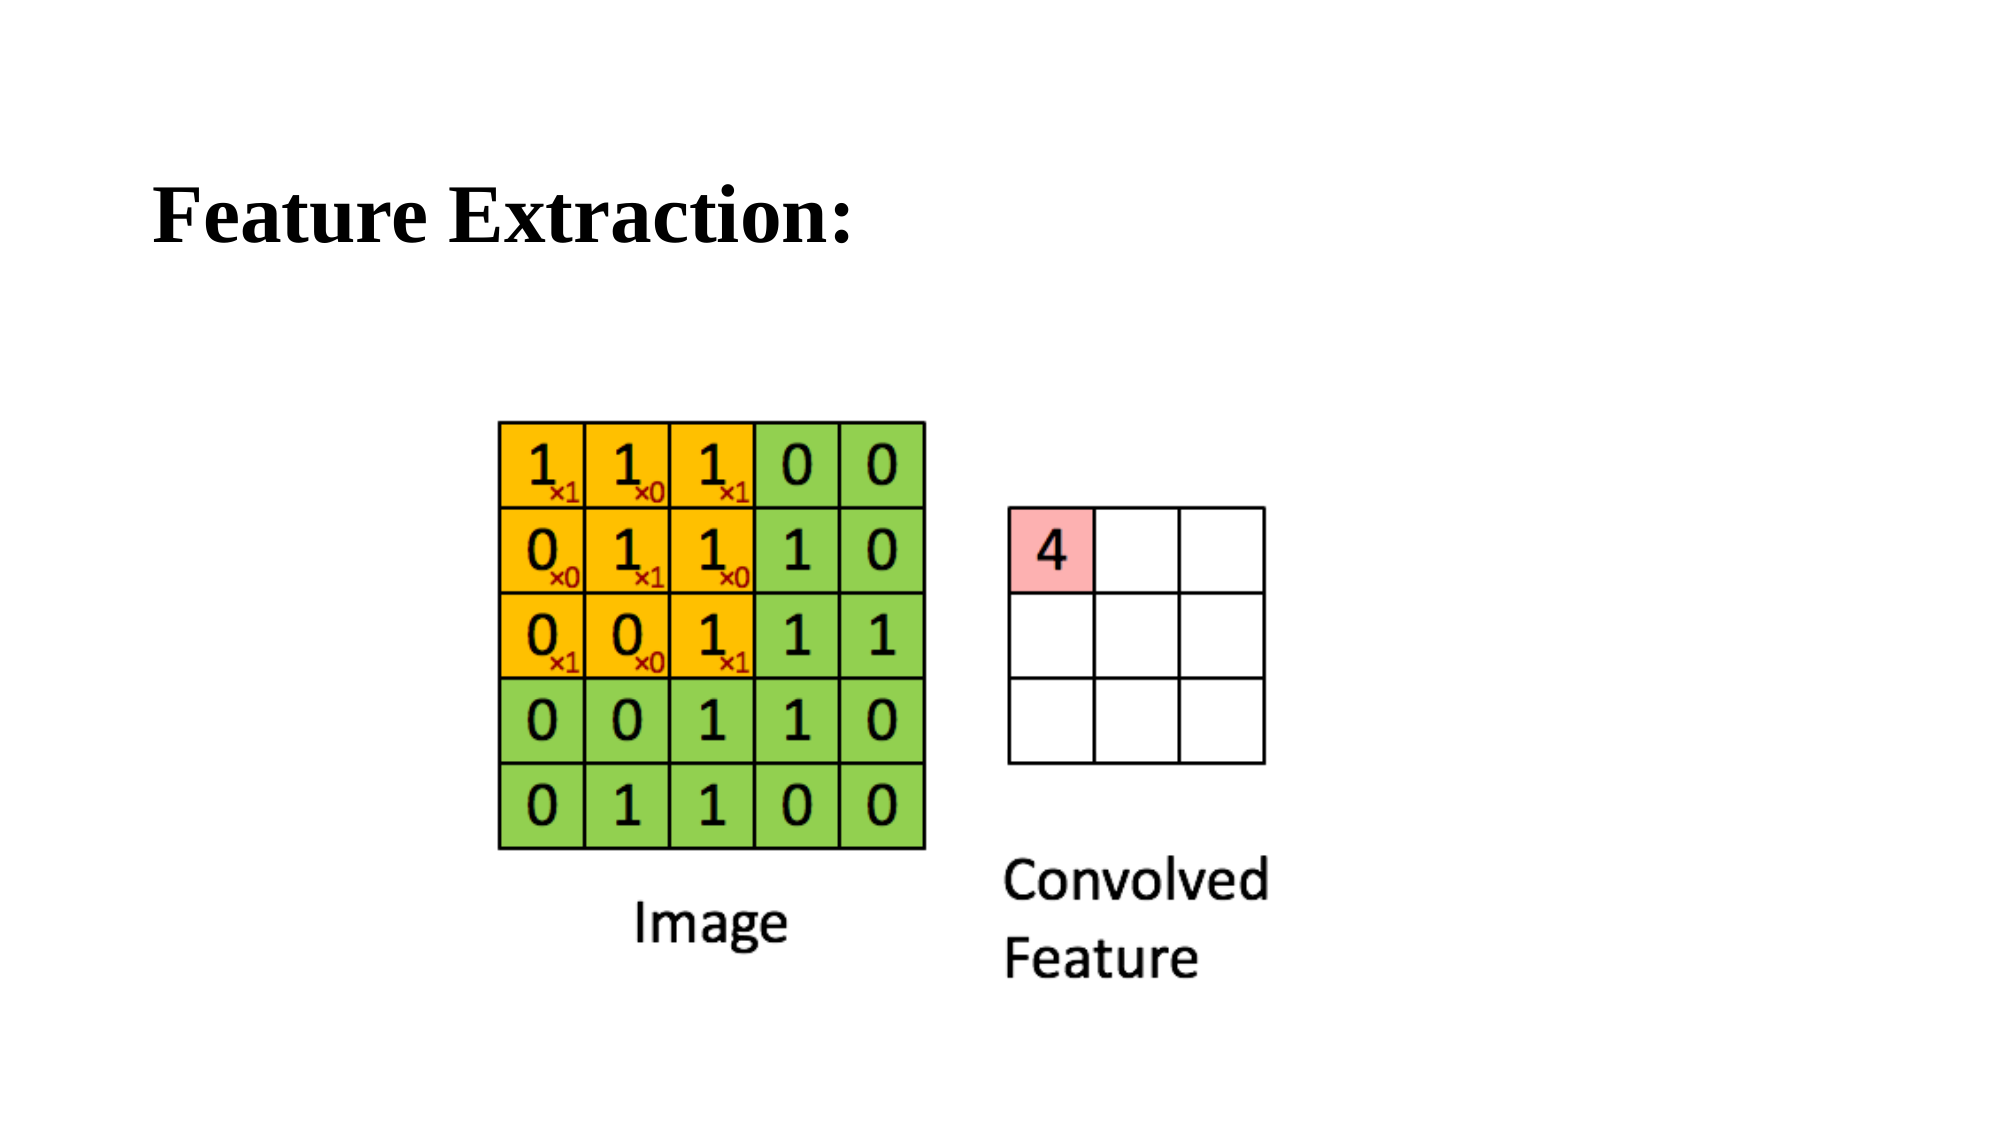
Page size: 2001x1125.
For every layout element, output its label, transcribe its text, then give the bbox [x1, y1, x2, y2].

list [415, 339, 1346, 1019]
title Feature Extraction: [137, 106, 1863, 325]
